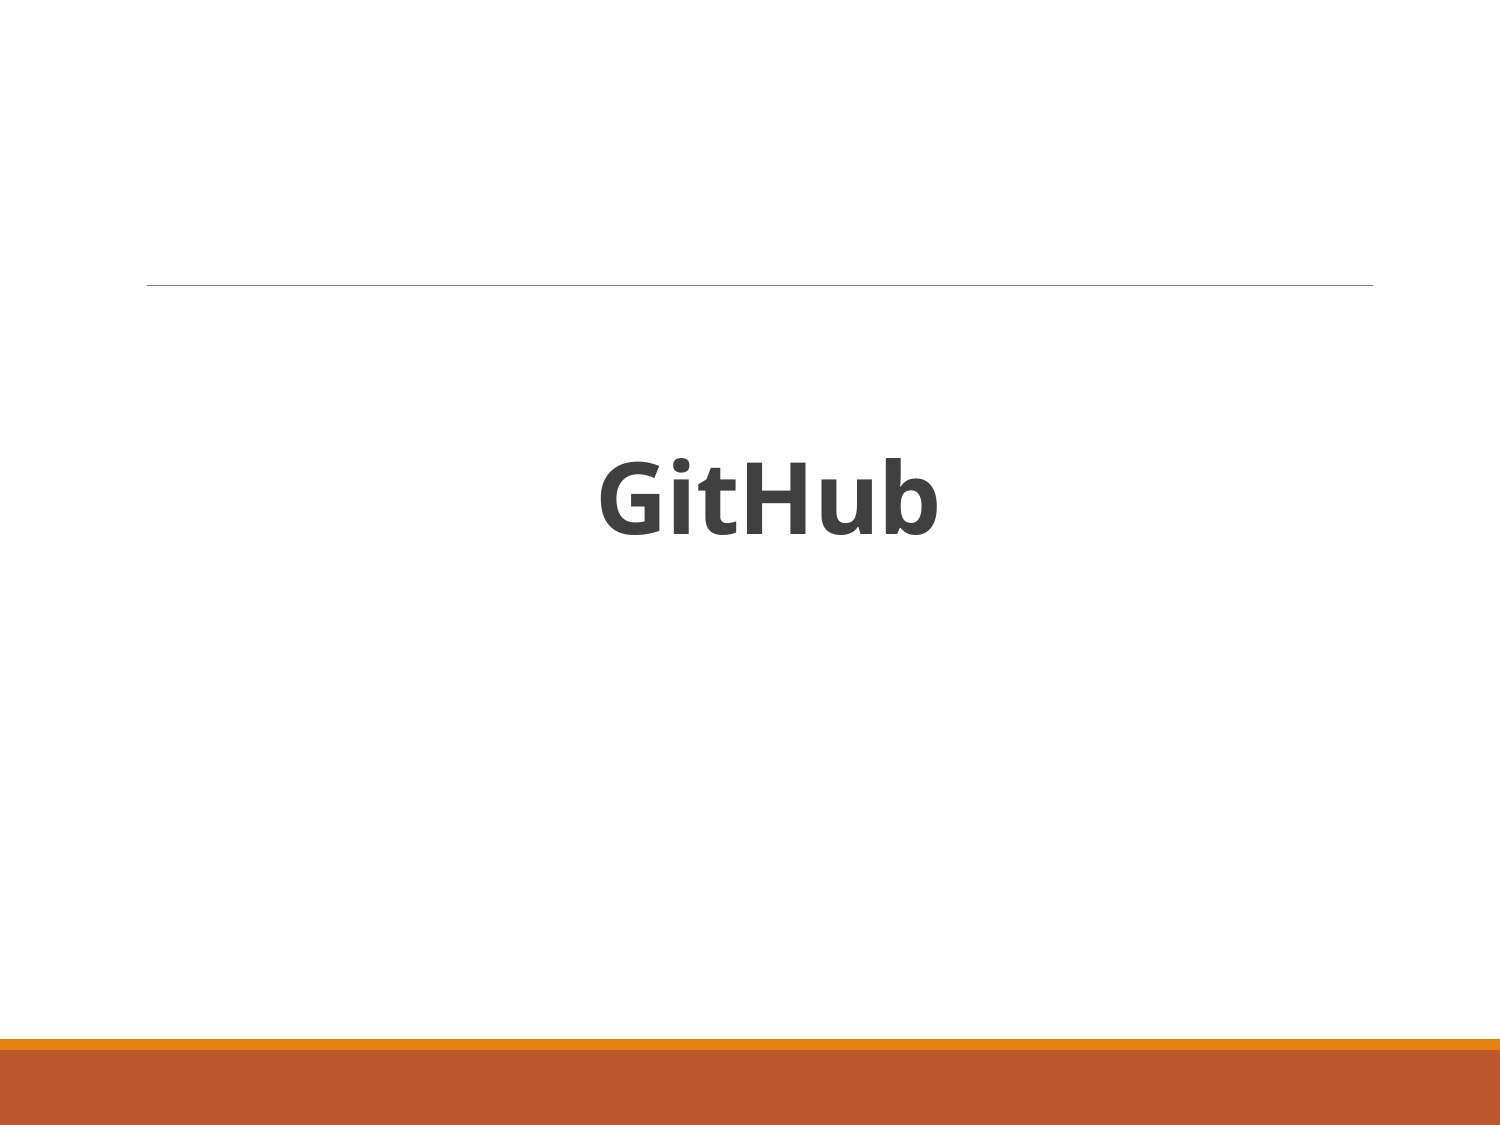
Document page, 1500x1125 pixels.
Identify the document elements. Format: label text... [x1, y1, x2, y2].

title GitHub [150, 324, 1388, 563]
